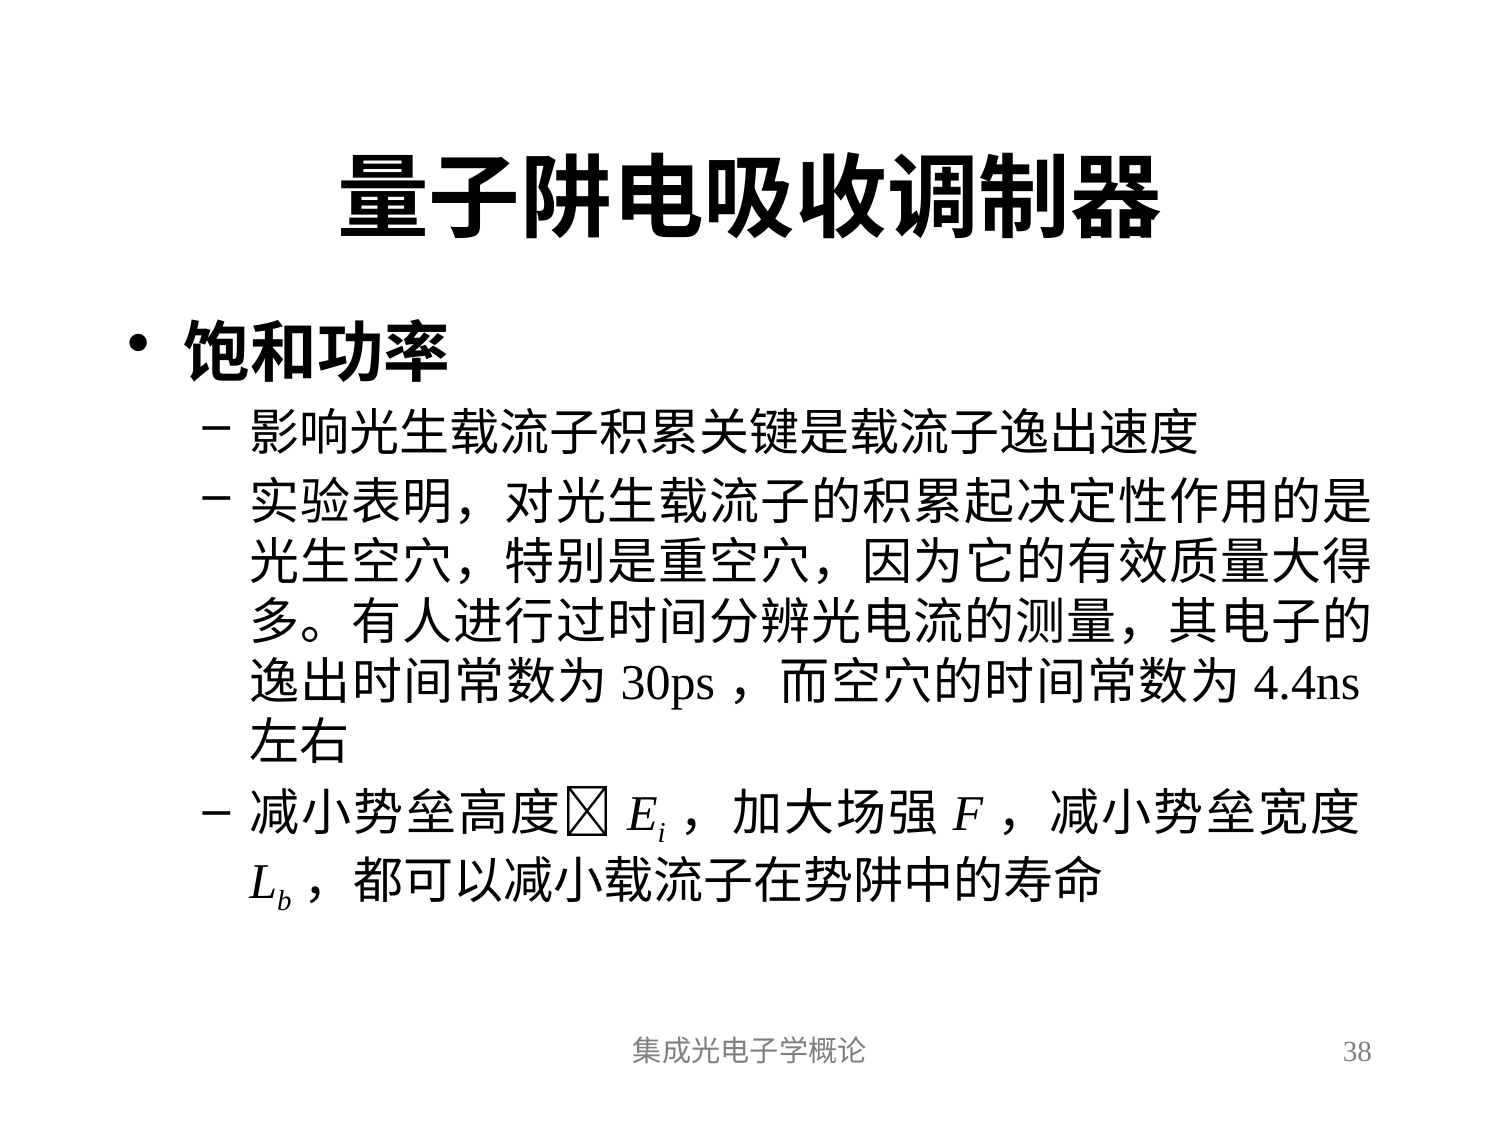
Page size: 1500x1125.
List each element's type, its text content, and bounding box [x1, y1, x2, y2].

title 量子阱电吸收调制器 [112, 99, 1388, 288]
list 饱和功率 影响光生载流子积累关键是载流子逸出速度 实验表明，对光生载流子的积累起决定性作用的是光生空穴，特别是重空穴，因为它的有效质量大得多。有人进行过时间分辨光电流的测量，其电子的逸出时间常数为30ps，而空穴的时间常数为4.4ns左右 减小势垒高度Ei，加大场强F，减小势垒宽度Lb，都可以减小载流子在势阱中的寿命 [112, 302, 1388, 978]
footer 集成光电子学概论 [512, 1024, 988, 1101]
slide_number 38 [1074, 1024, 1388, 1101]
